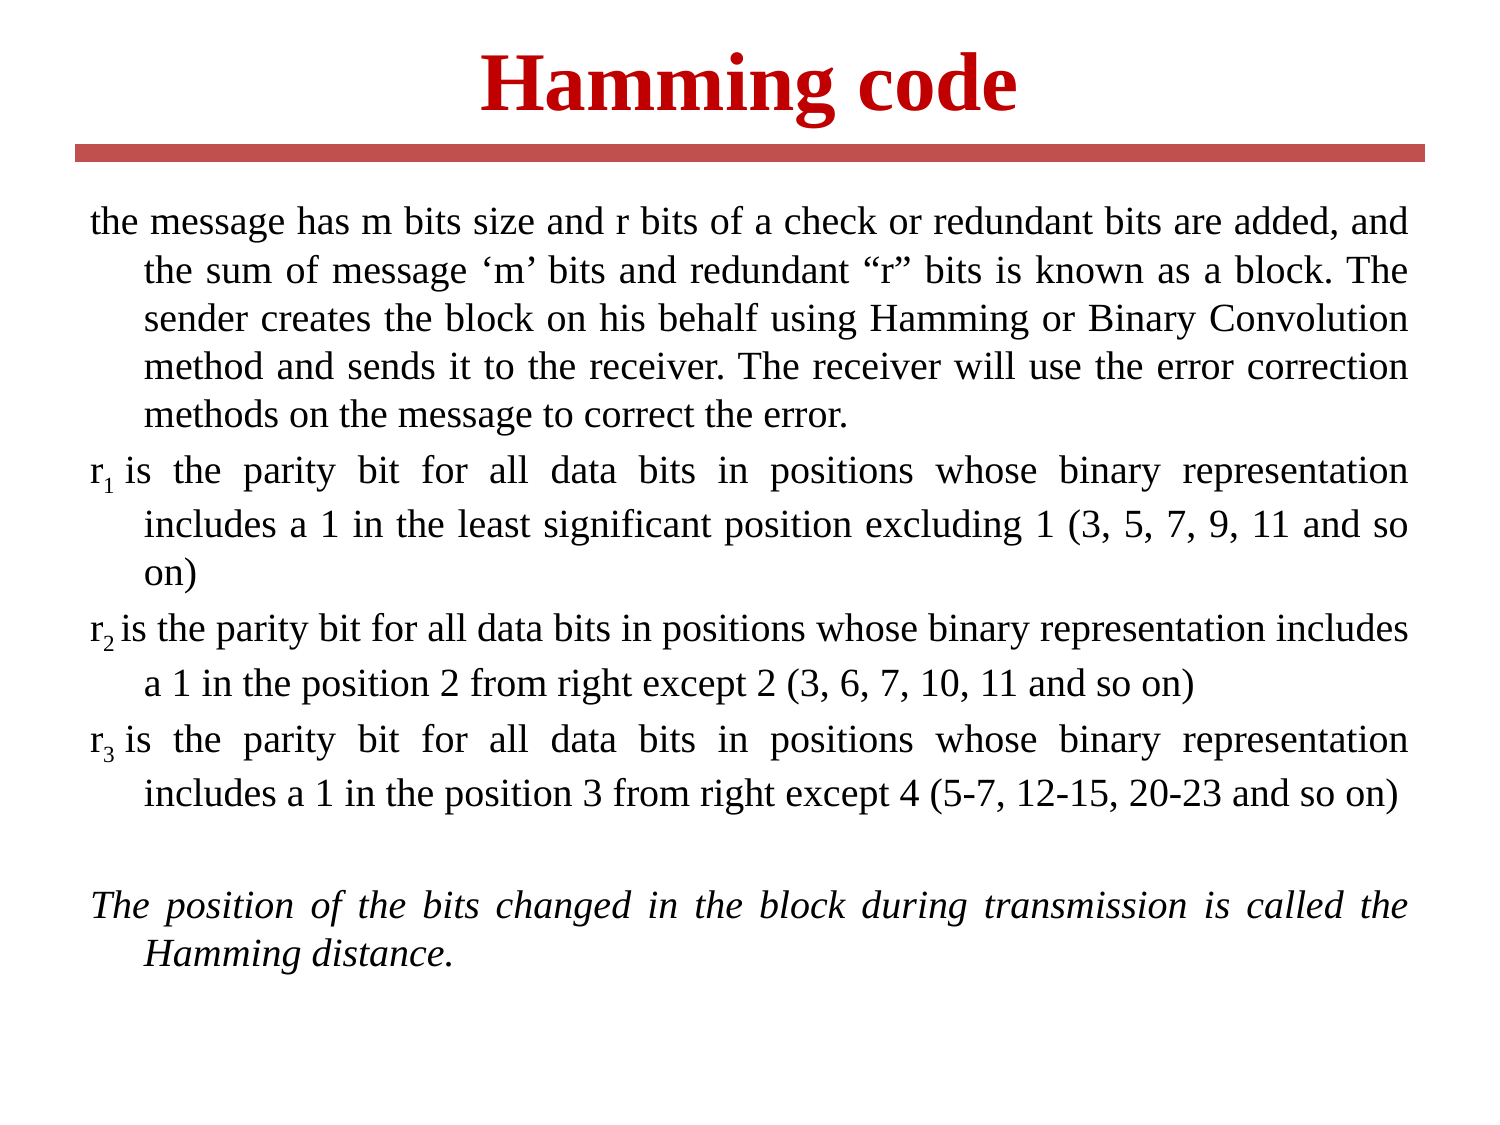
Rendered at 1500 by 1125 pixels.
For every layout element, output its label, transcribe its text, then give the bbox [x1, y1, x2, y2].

list the message has m bits size and r bits of a check or redundant bits are added, and the sum of message ‘m’ bits and redundant “r” bits is known as a block. The sender creates the block on his behalf using Hamming or Binary Convolution method and sends it to the receiver. The receiver will use the error correction methods on the message to correct the error. r1 is the parity bit for all data bits in positions whose binary representation includes a 1 in the least significant position excluding 1 (3, 5, 7, 9, 11 and so on) r2 is the parity bit for all data bits in positions whose binary representation includes a 1 in the position 2 from right except 2 (3, 6, 7, 10, 11 and so on) r3 is the parity bit for all data bits in positions whose binary representation includes a 1 in the position 3 from right except 4 (5-7, 12-15, 20-23 and so on) The position of the bits changed in the block during transmission is called the Hamming distance. [75, 187, 1425, 1005]
title Hamming code [75, 3, 1425, 150]
